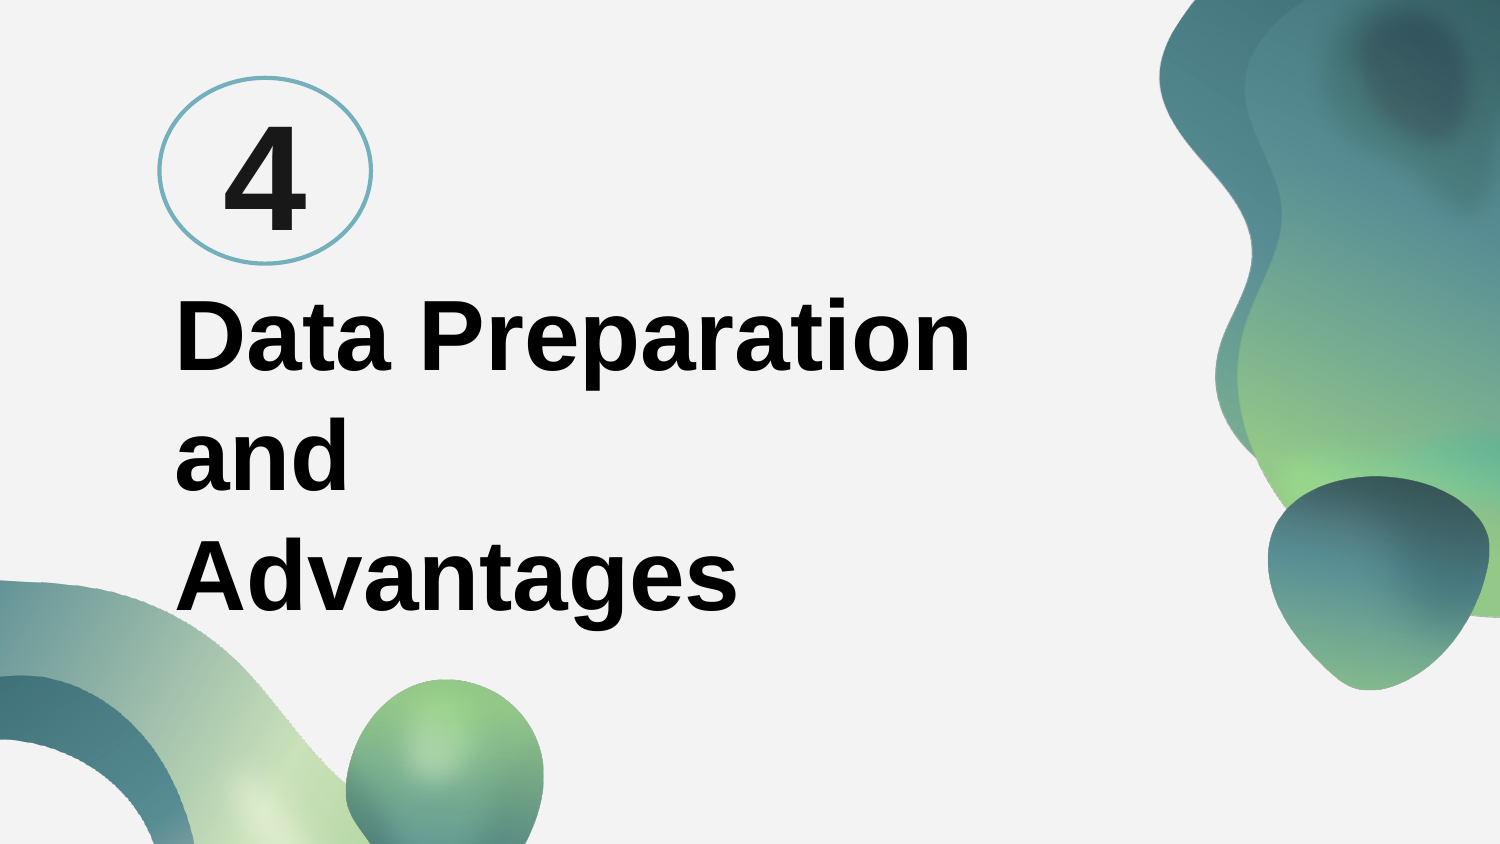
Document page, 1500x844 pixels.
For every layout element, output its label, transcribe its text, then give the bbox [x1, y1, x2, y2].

text_box 4 [157, 75, 374, 266]
text_box Data Preparation and Advantages [159, 231, 1158, 646]
picture [0, 556, 766, 844]
picture [1036, 0, 1500, 691]
